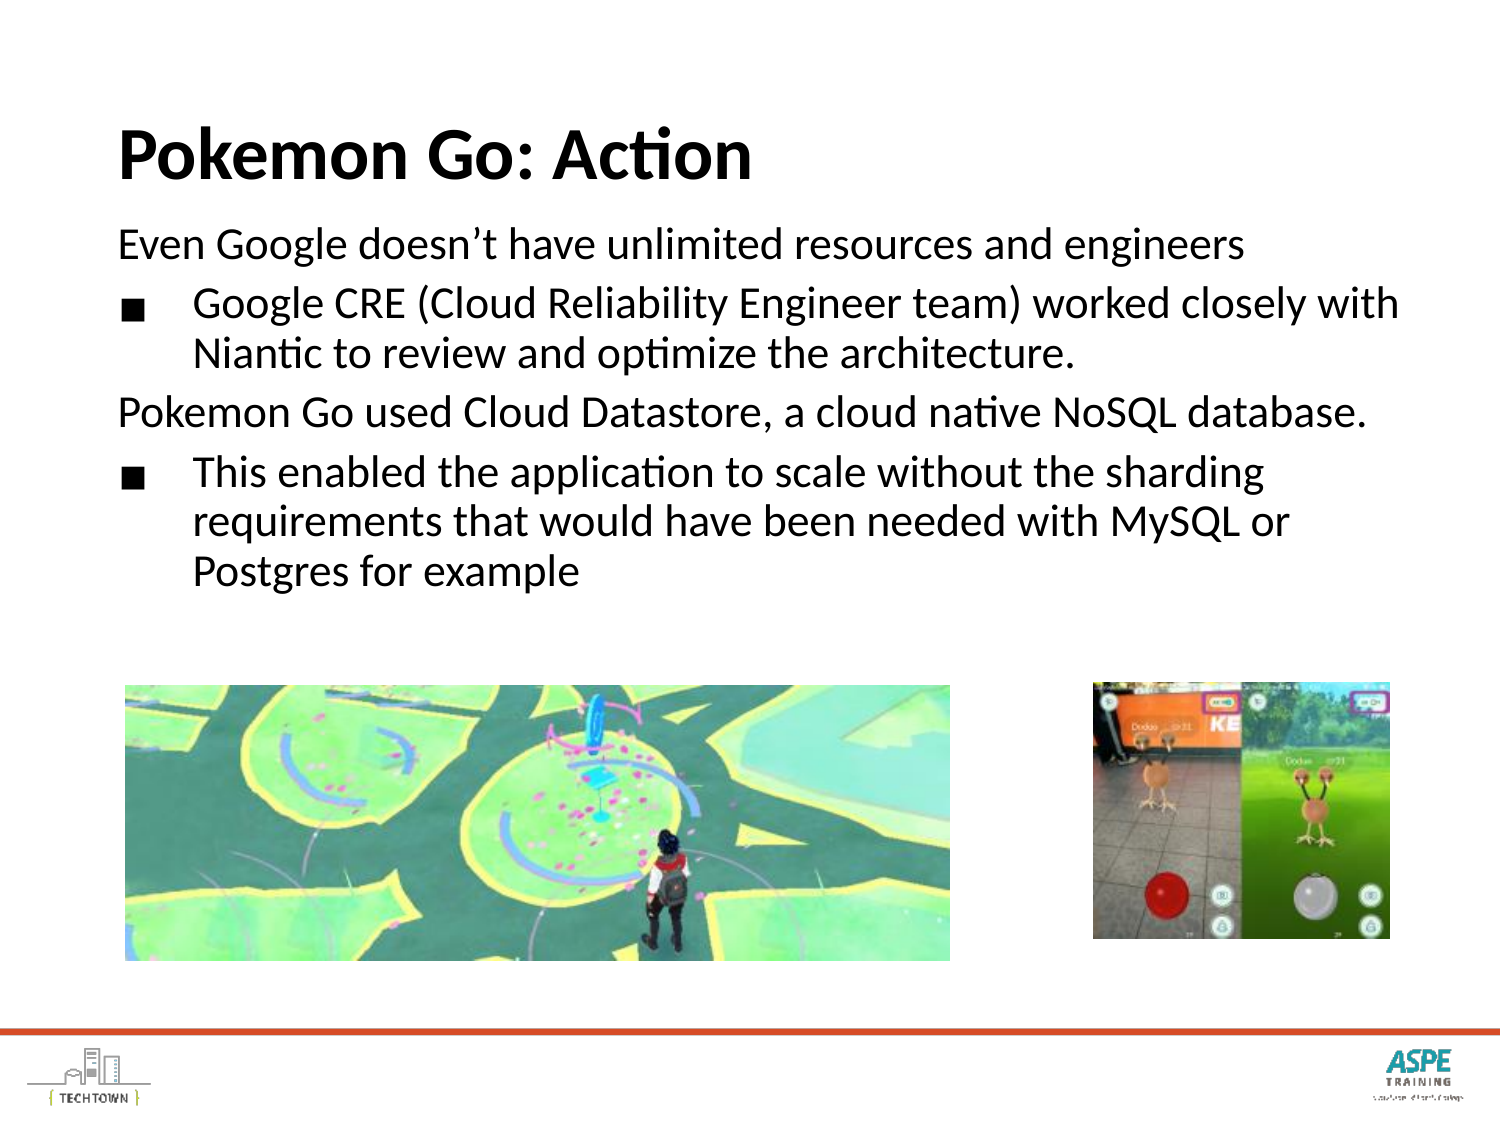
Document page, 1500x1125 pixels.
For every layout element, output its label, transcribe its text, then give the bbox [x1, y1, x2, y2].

title Pokemon Go: Action [103, 59, 1397, 212]
picture [0, 0, 1500, 1125]
list Even Google doesn’t have unlimited resources and engineers Google CRE (Cloud Reliability Engineer team) worked closely with Niantic to review and optimize the architecture. Pokemon Go used Cloud Datastore, a cloud native NoSQL database. This enabled the application to scale without the sharding requirements that would have been needed with MySQL or Postgres for example [102, 212, 1450, 950]
